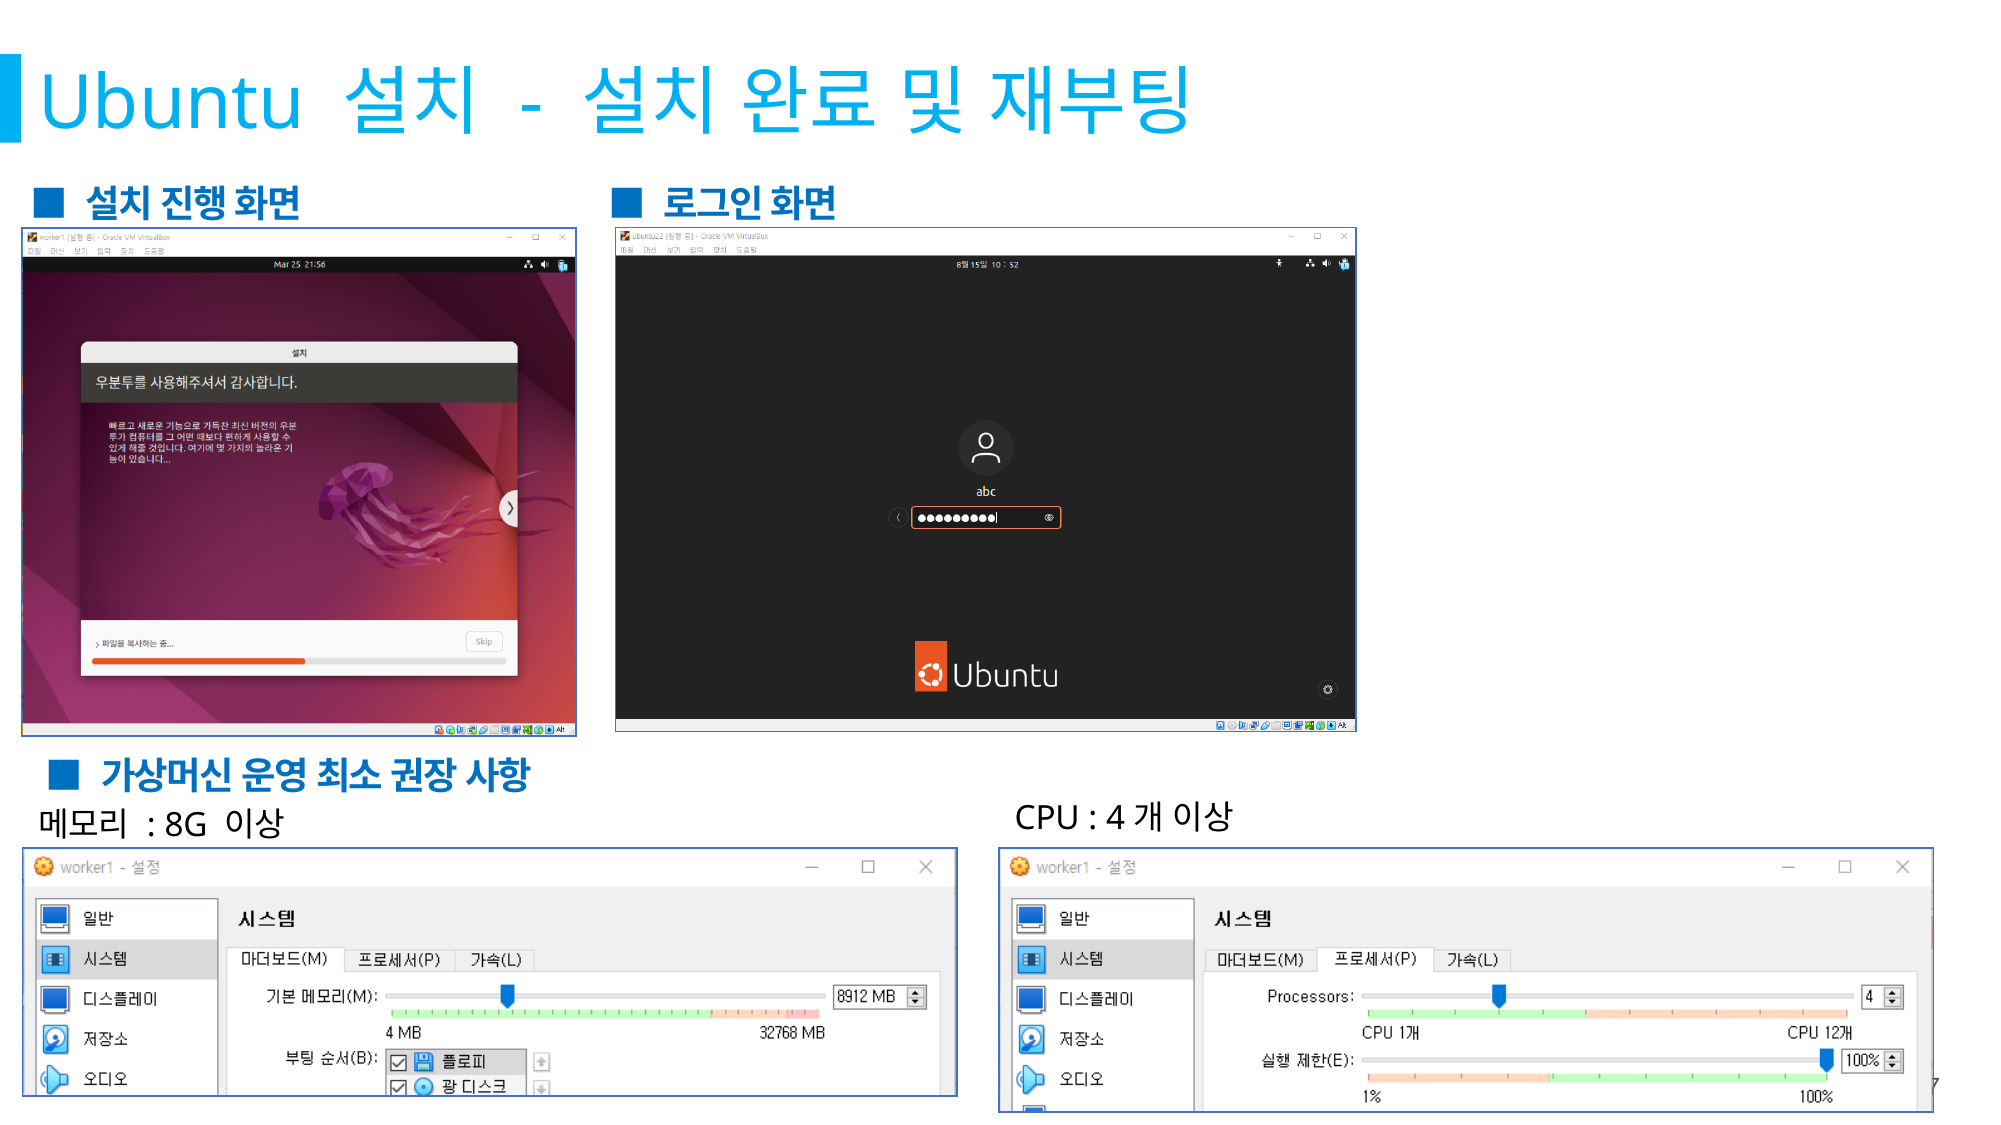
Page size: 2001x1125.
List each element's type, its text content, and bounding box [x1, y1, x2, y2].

text_box ■ 가상머신 운영 최소 권장 사항 [45, 744, 542, 805]
text_box Ubuntu 설치 - 설치 완료 및 재부팅 [23, 56, 1707, 146]
text_box ■ 로그인 화면 [608, 172, 839, 233]
text_box ■ 설치 진행 화면 [30, 172, 303, 228]
picture [23, 848, 957, 1096]
text_box CPU : 4개 이상 [999, 788, 1760, 844]
text_box [0, 53, 22, 144]
picture [999, 848, 1933, 1112]
picture [22, 228, 576, 736]
picture [616, 228, 1356, 731]
text_box 메모리 : 8G 이상 [23, 796, 784, 848]
